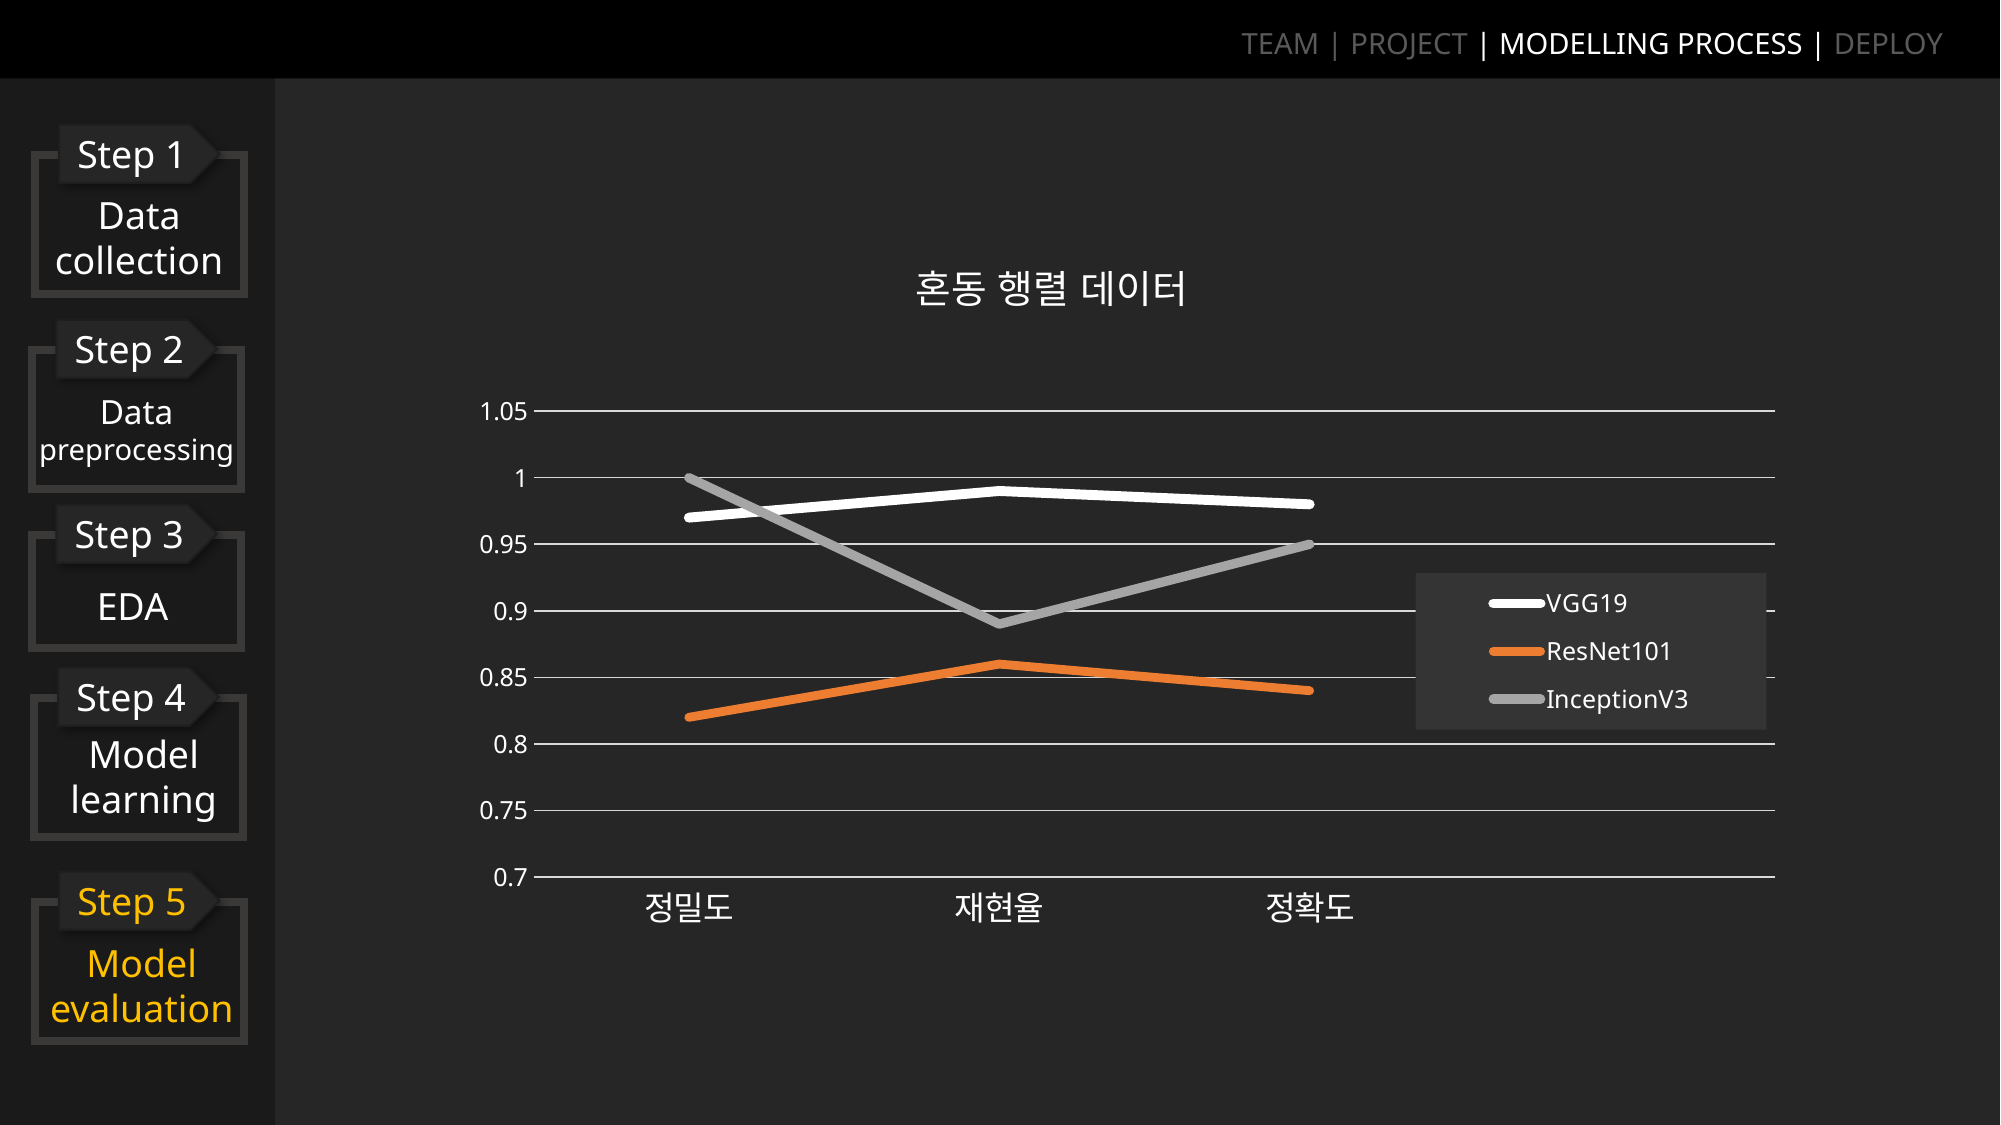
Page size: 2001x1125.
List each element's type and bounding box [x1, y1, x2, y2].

text_box [14, 319, 260, 490]
text_box [0, 0, 2000, 175]
text_box [24, 871, 260, 1041]
text_box [33, 667, 243, 838]
text_box [0, 175, 276, 1125]
text_box [24, 175, 255, 295]
chart [403, 227, 1834, 994]
text_box [32, 504, 242, 649]
